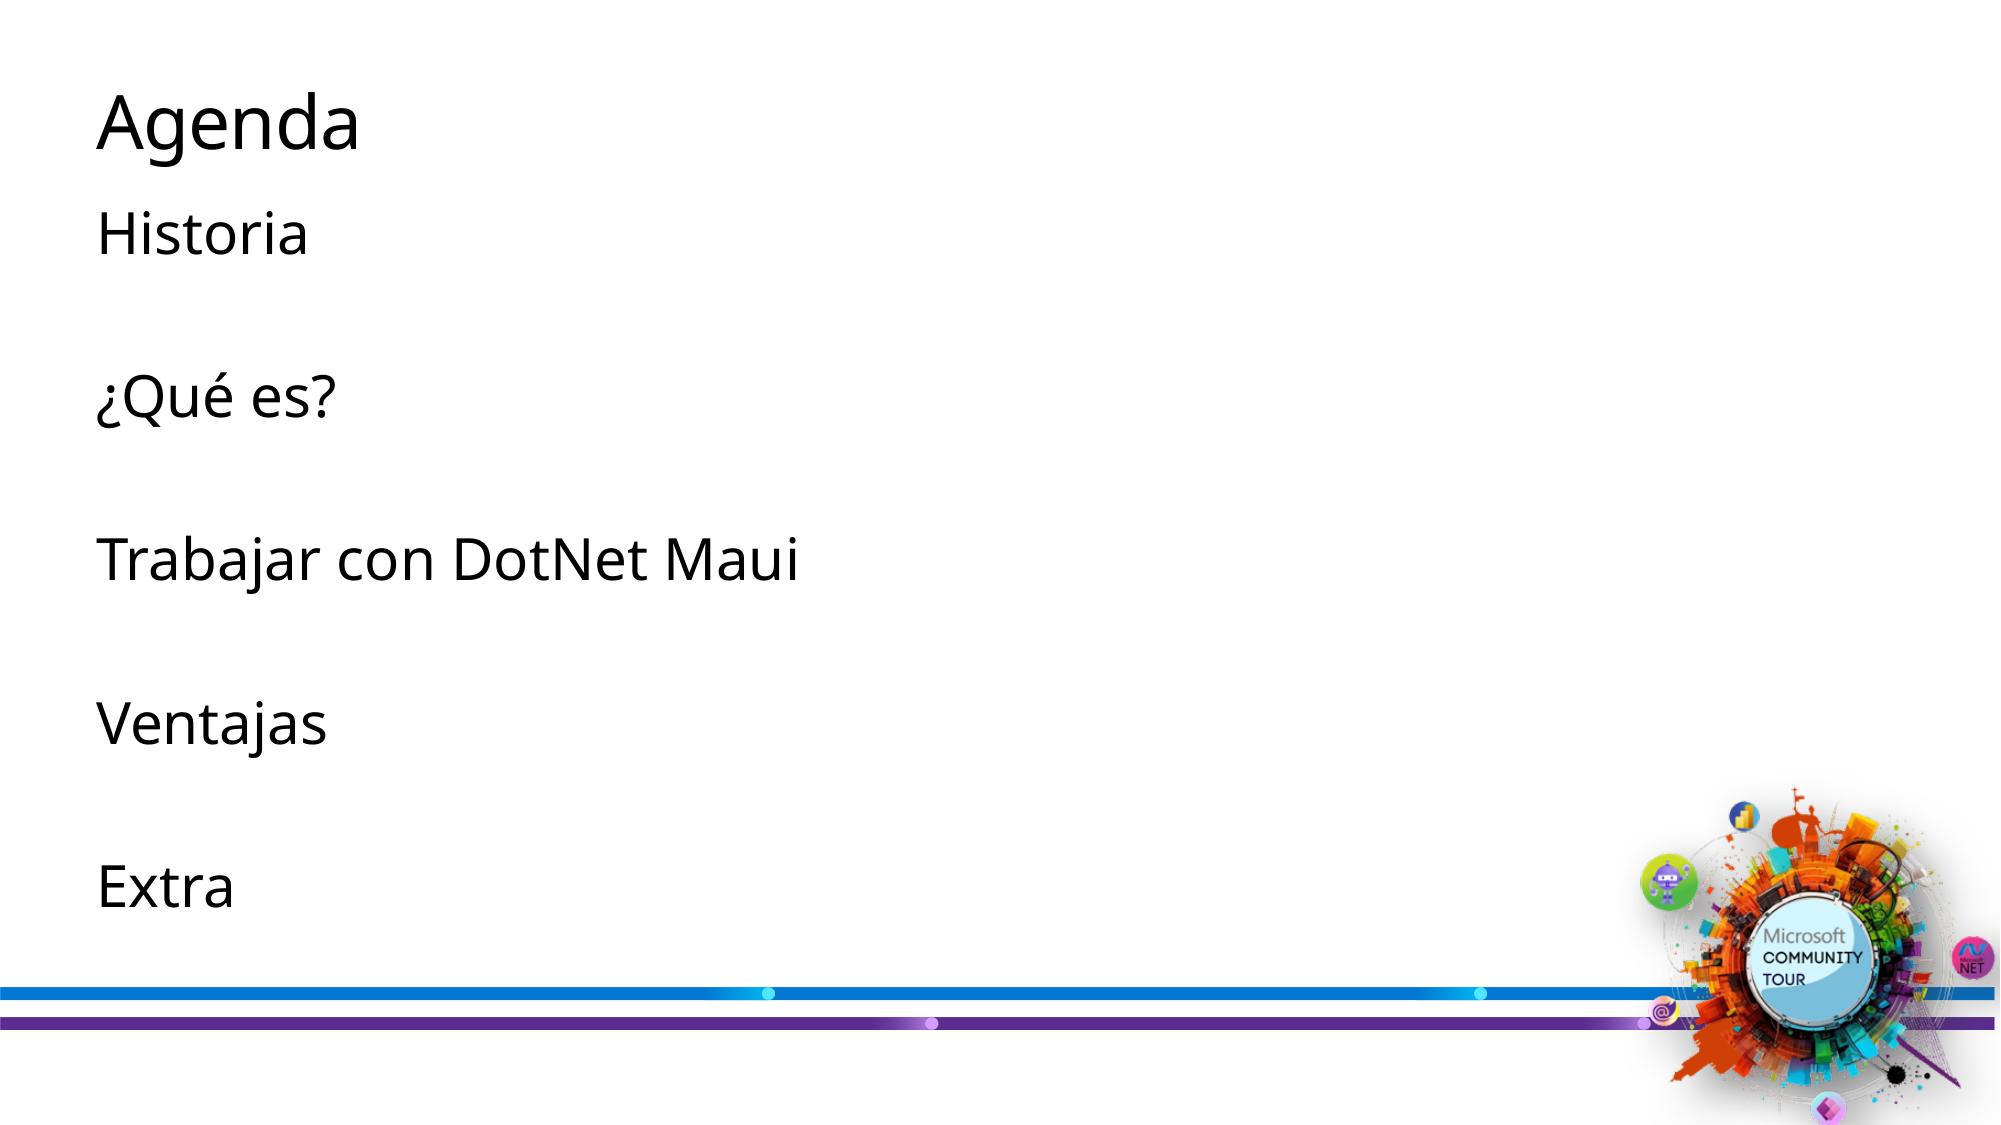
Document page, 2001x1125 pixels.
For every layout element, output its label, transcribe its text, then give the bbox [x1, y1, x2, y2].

title Agenda [96, 75, 1904, 166]
list Historia ¿Qué es? Trabajar con DotNet Maui Ventajas Extra [96, 195, 1904, 945]
picture [0, 768, 2000, 1125]
